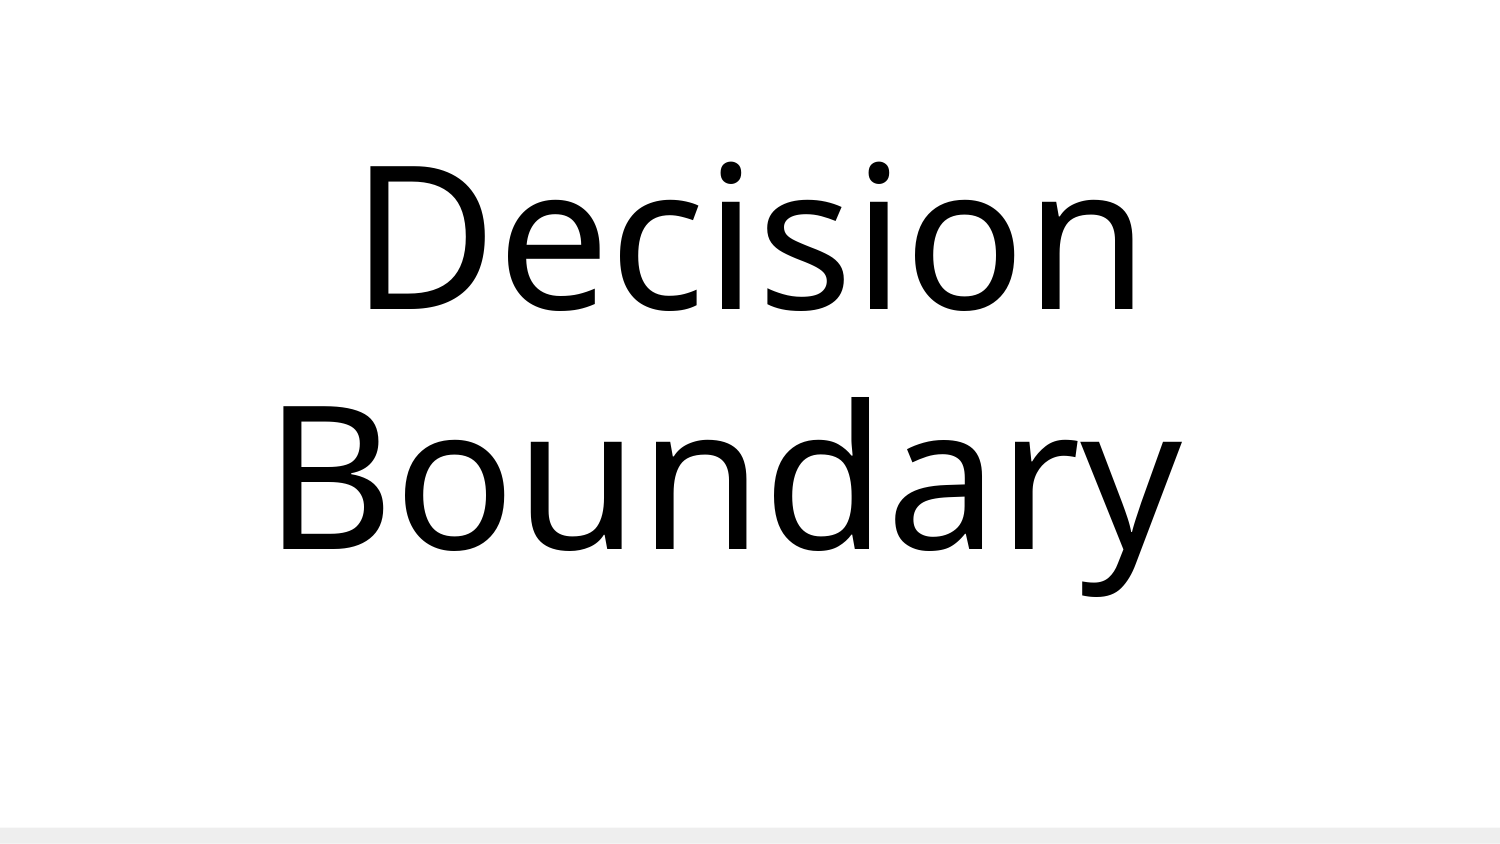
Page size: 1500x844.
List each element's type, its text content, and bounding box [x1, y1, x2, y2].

title Decision Boundary [51, 302, 1449, 397]
